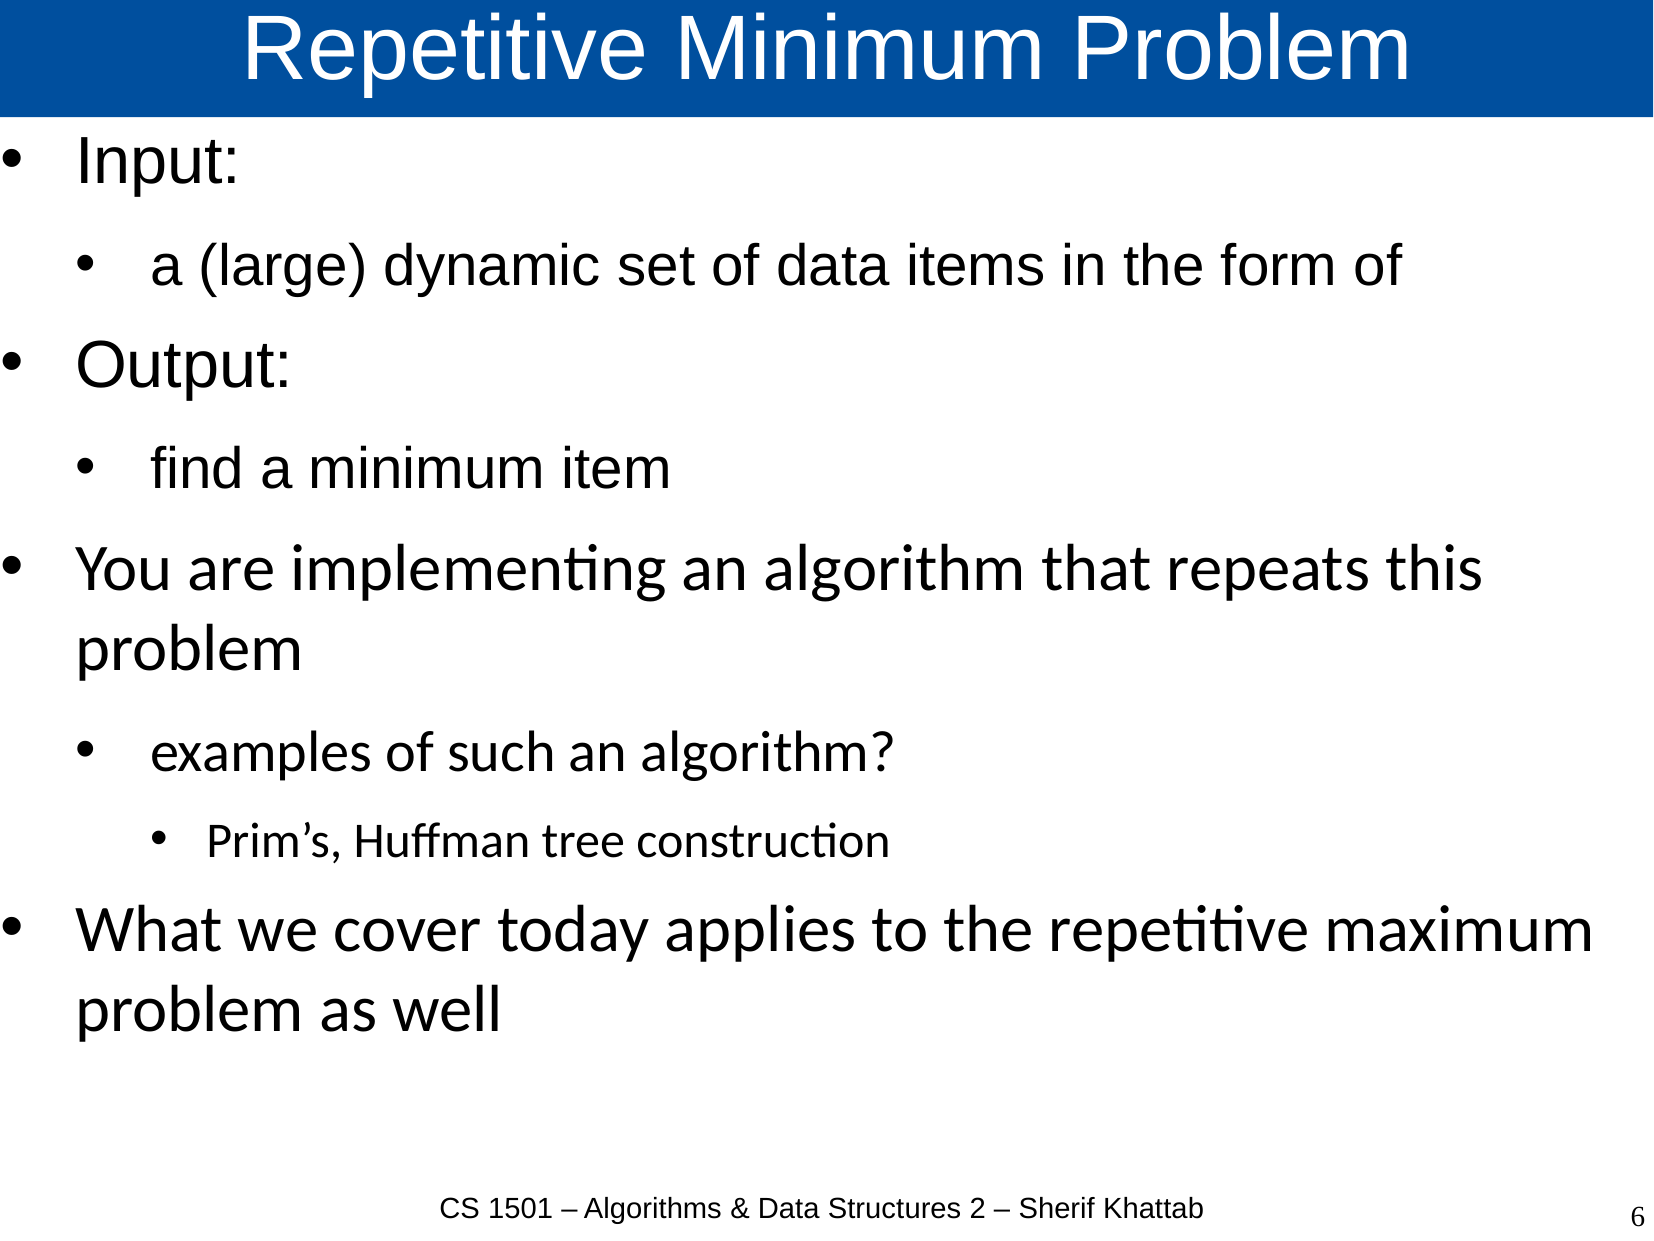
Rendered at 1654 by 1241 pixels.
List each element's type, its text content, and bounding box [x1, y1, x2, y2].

slide_number 6 [1265, 1199, 1646, 1241]
title Repetitive Minimum Problem [0, 0, 1654, 117]
footer CS 1501 – Algorithms & Data Structures 2 – Sherif Khattab [407, 1191, 1238, 1241]
list Input: a (large) dynamic set of data items in the form of Output: find a minimum item You are implementing an algorithm that repeats this problem examples of such an algorithm? Prim’s, Huffman tree construction What we cover today applies to the repetitive maximum problem as well [0, 117, 1654, 1195]
